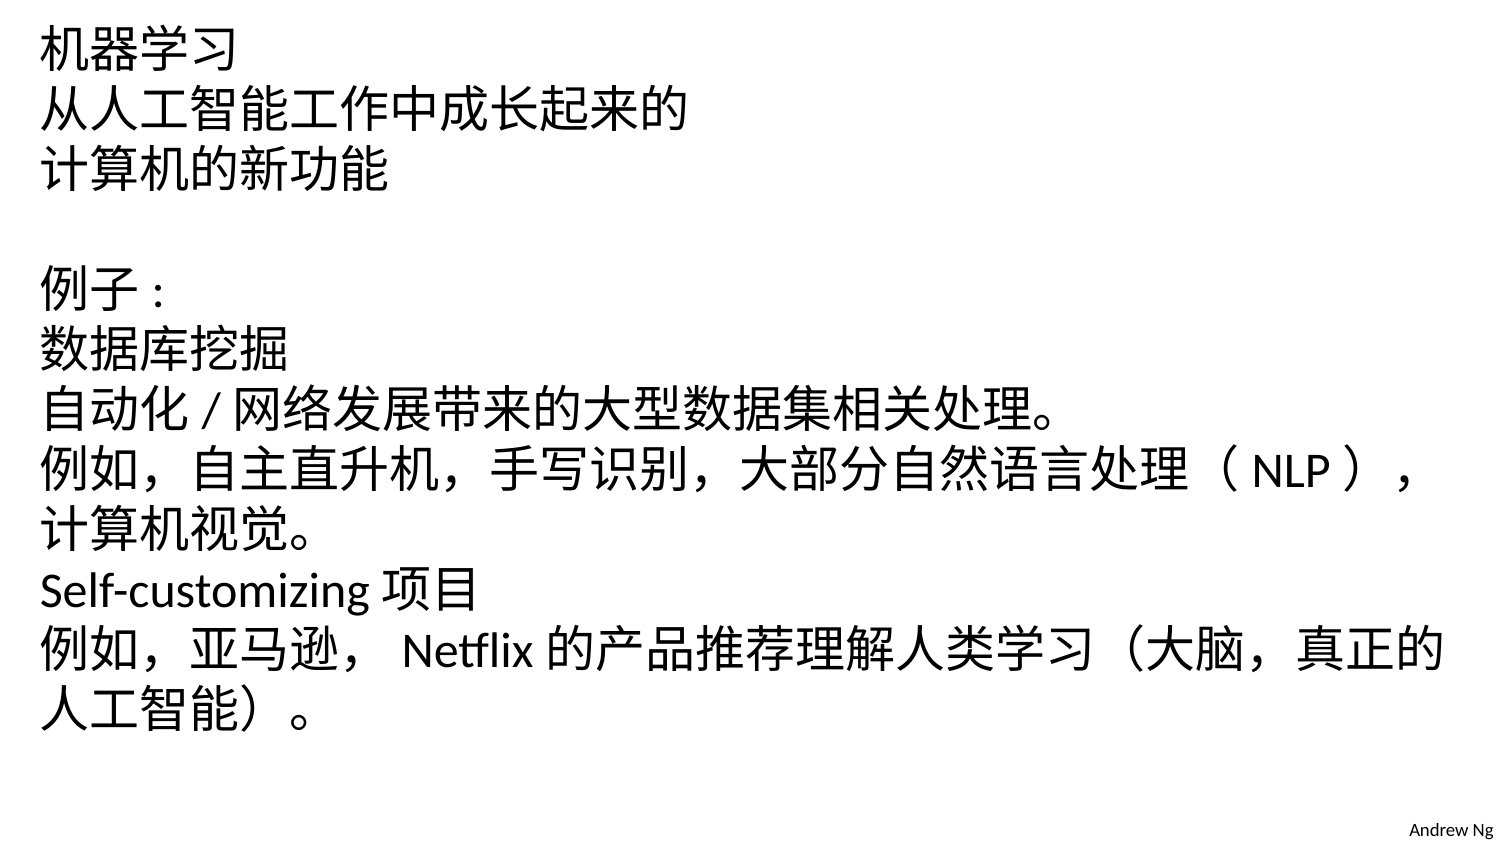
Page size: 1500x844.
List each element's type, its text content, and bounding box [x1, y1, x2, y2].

text_box 机器学习 从人工智能工作中成长起来的 计算机的新功能 例子: 数据库挖掘 自动化/网络发展带来的大型数据集相关处理。 例如，自主直升机，手写识别，大部分自然语言处理（NLP），计算机视觉。 Self-customizing项目 例如，亚马逊，Netflix的产品推荐理解人类学习（大脑，真正的人工智能）。 [24, 10, 1500, 746]
